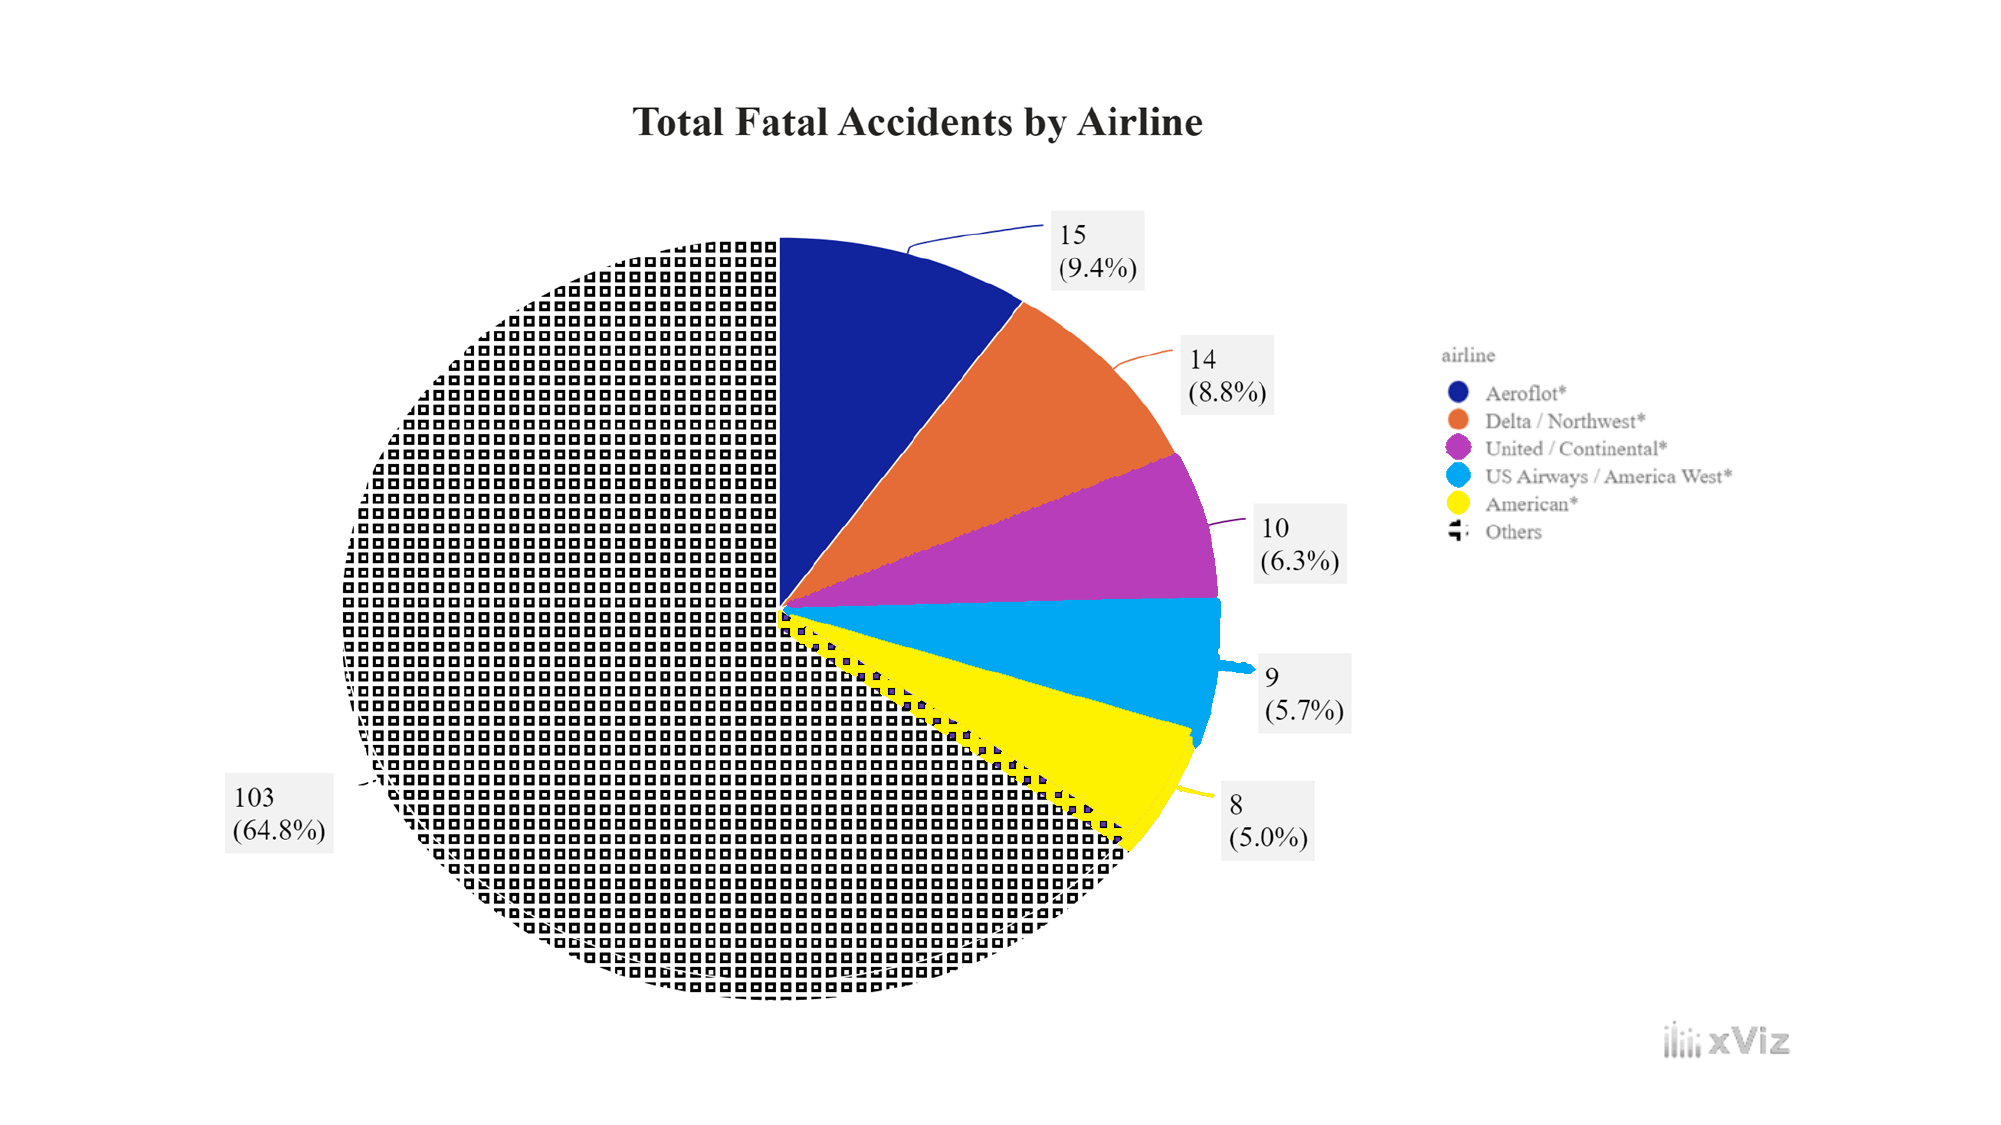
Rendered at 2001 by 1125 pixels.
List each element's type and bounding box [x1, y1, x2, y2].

picture [118, 40, 1808, 1085]
